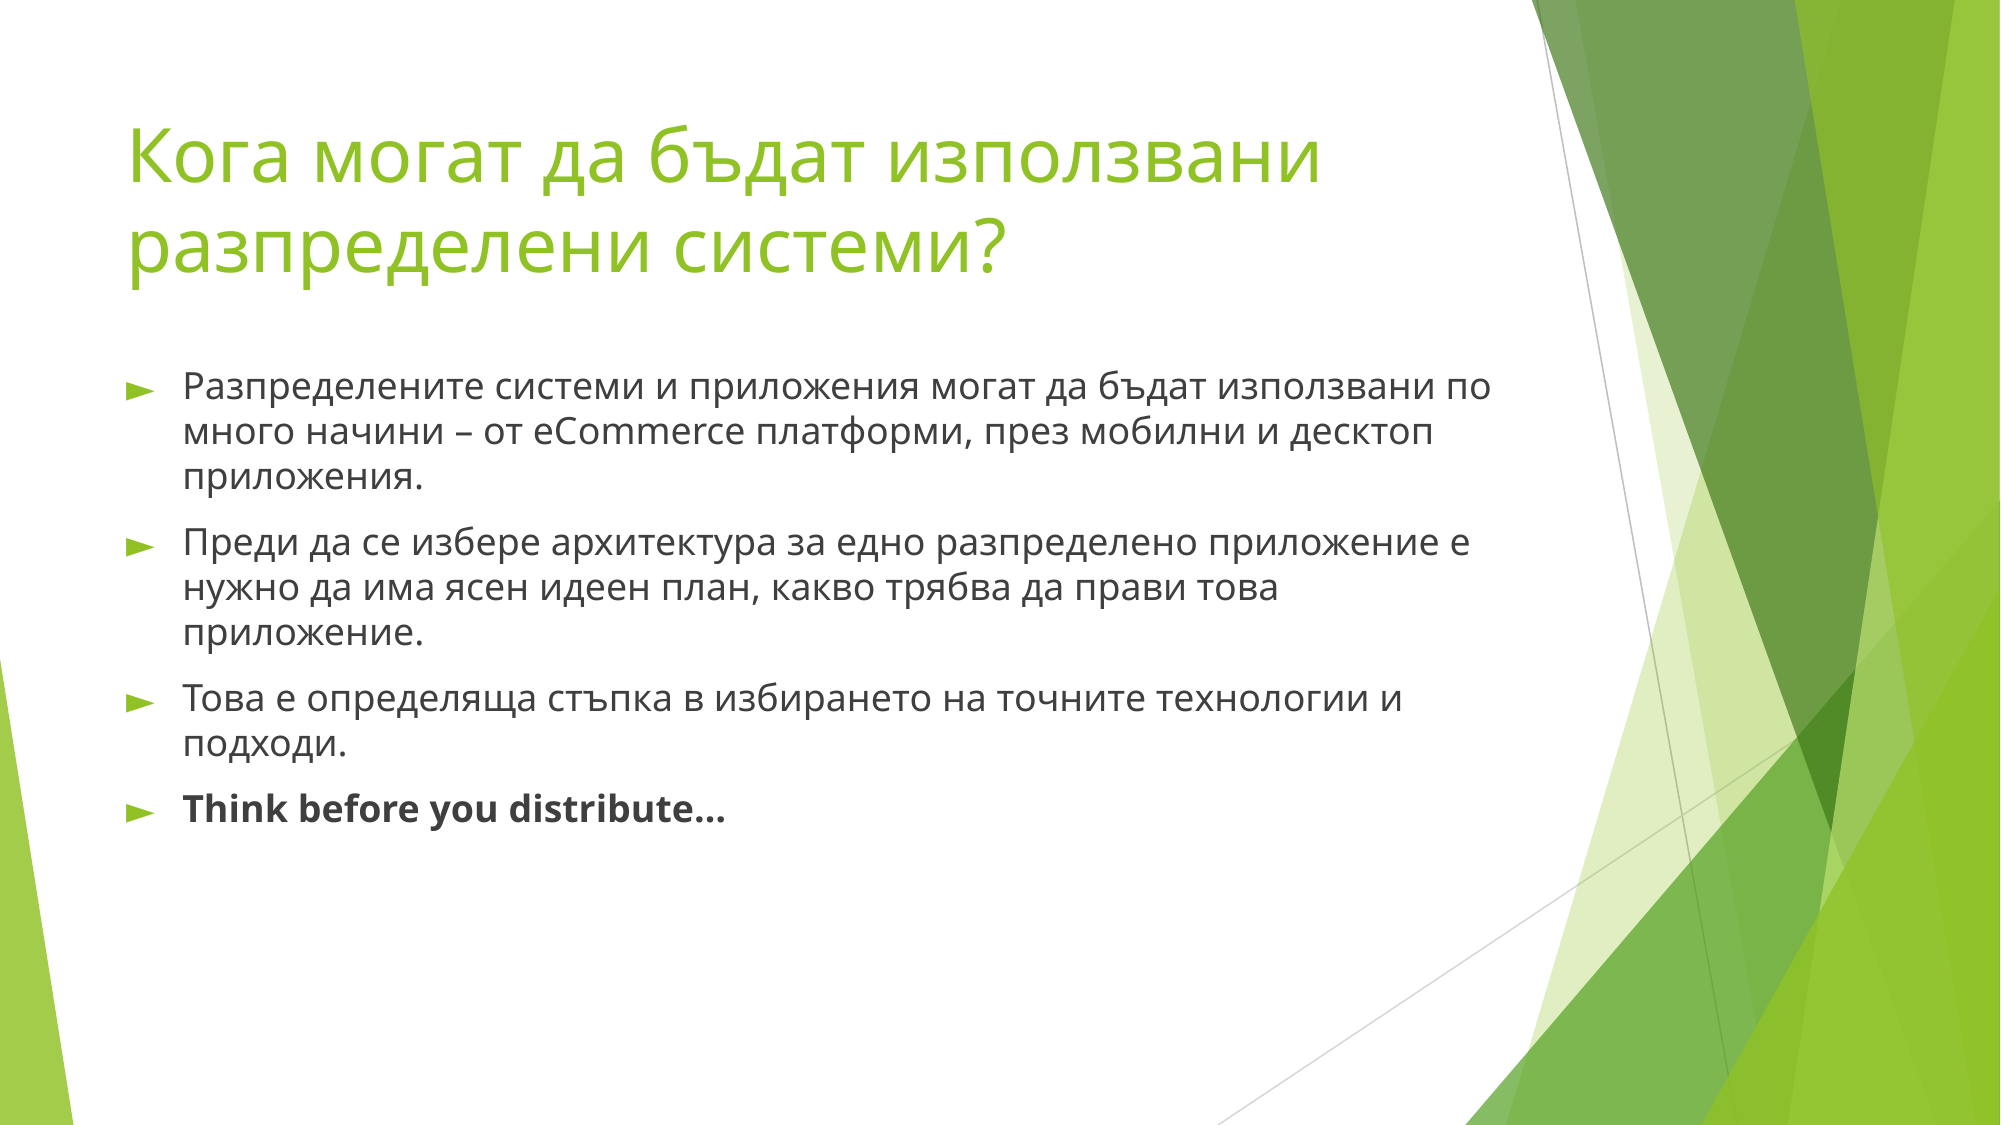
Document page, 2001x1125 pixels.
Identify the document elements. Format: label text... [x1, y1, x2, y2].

list Разпределените системи и приложения могат да бъдат използвани по много начини – от eCommerce платформи, през мобилни и десктоп приложения. Преди да се избере архитектура за едно разпределено приложение е нужно да има ясен идеен план, какво трябва да прави това приложение. Това е определяща стъпка в избирането на точните технологии и подходи. Think before you distribute… [111, 354, 1522, 992]
title Кога могат да бъдат използвани разпределени системи? [111, 99, 1522, 317]
